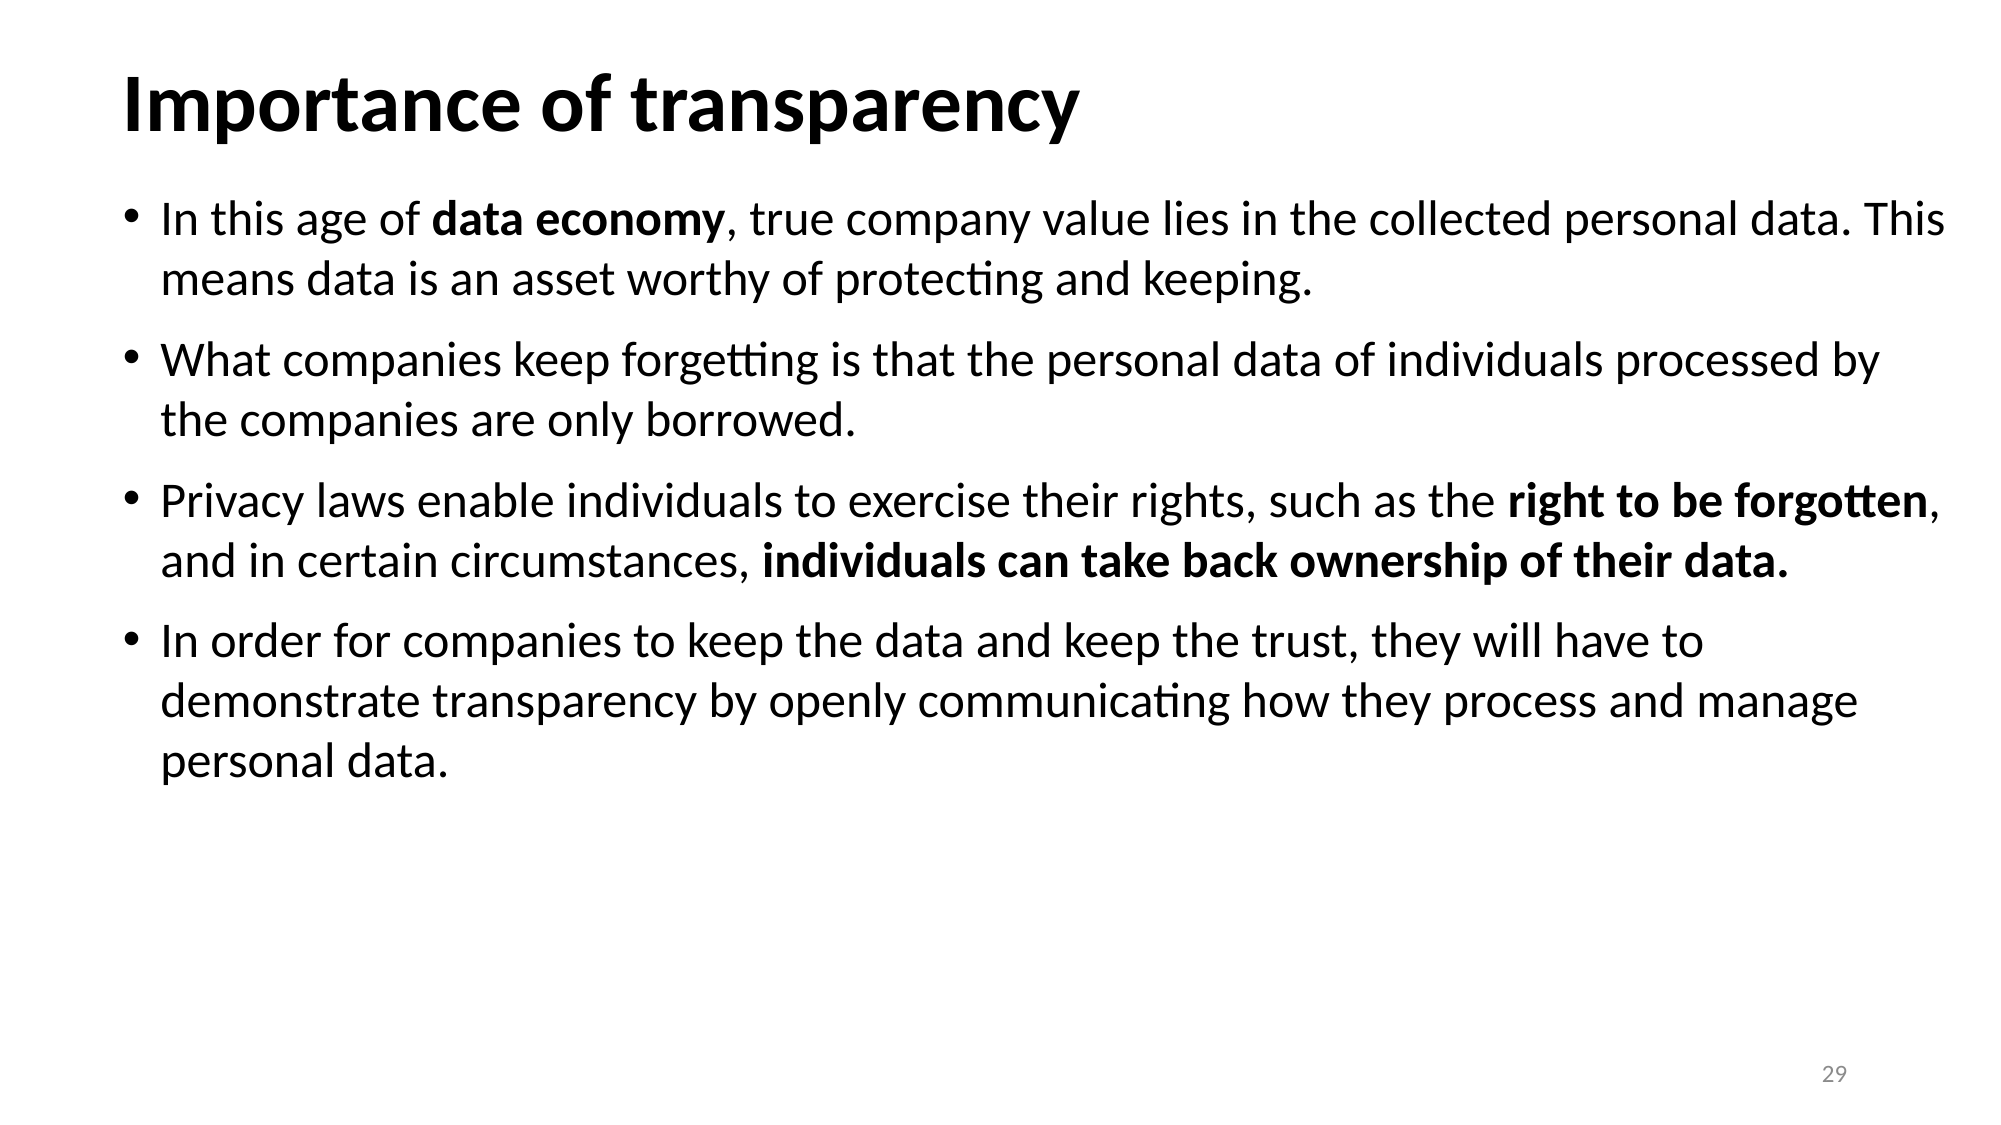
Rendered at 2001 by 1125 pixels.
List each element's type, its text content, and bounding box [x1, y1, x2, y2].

text_box In this age of data economy, true company value lies in the collected personal data. This means data is an asset worthy of protecting and keeping. What companies keep forgetting is that the personal data of individuals processed by the companies are only borrowed. Privacy laws enable individuals to exercise their rights, such as the right to be forgotten, and in certain circumstances, individuals can take back ownership of their data. In order for companies to keep the data and keep the trust, they will have to demonstrate transparency by openly communicating how they process and manage personal data. [107, 177, 1974, 947]
slide_number 29 [1412, 1042, 1863, 1103]
title Importance of transparency [107, 0, 1957, 177]
